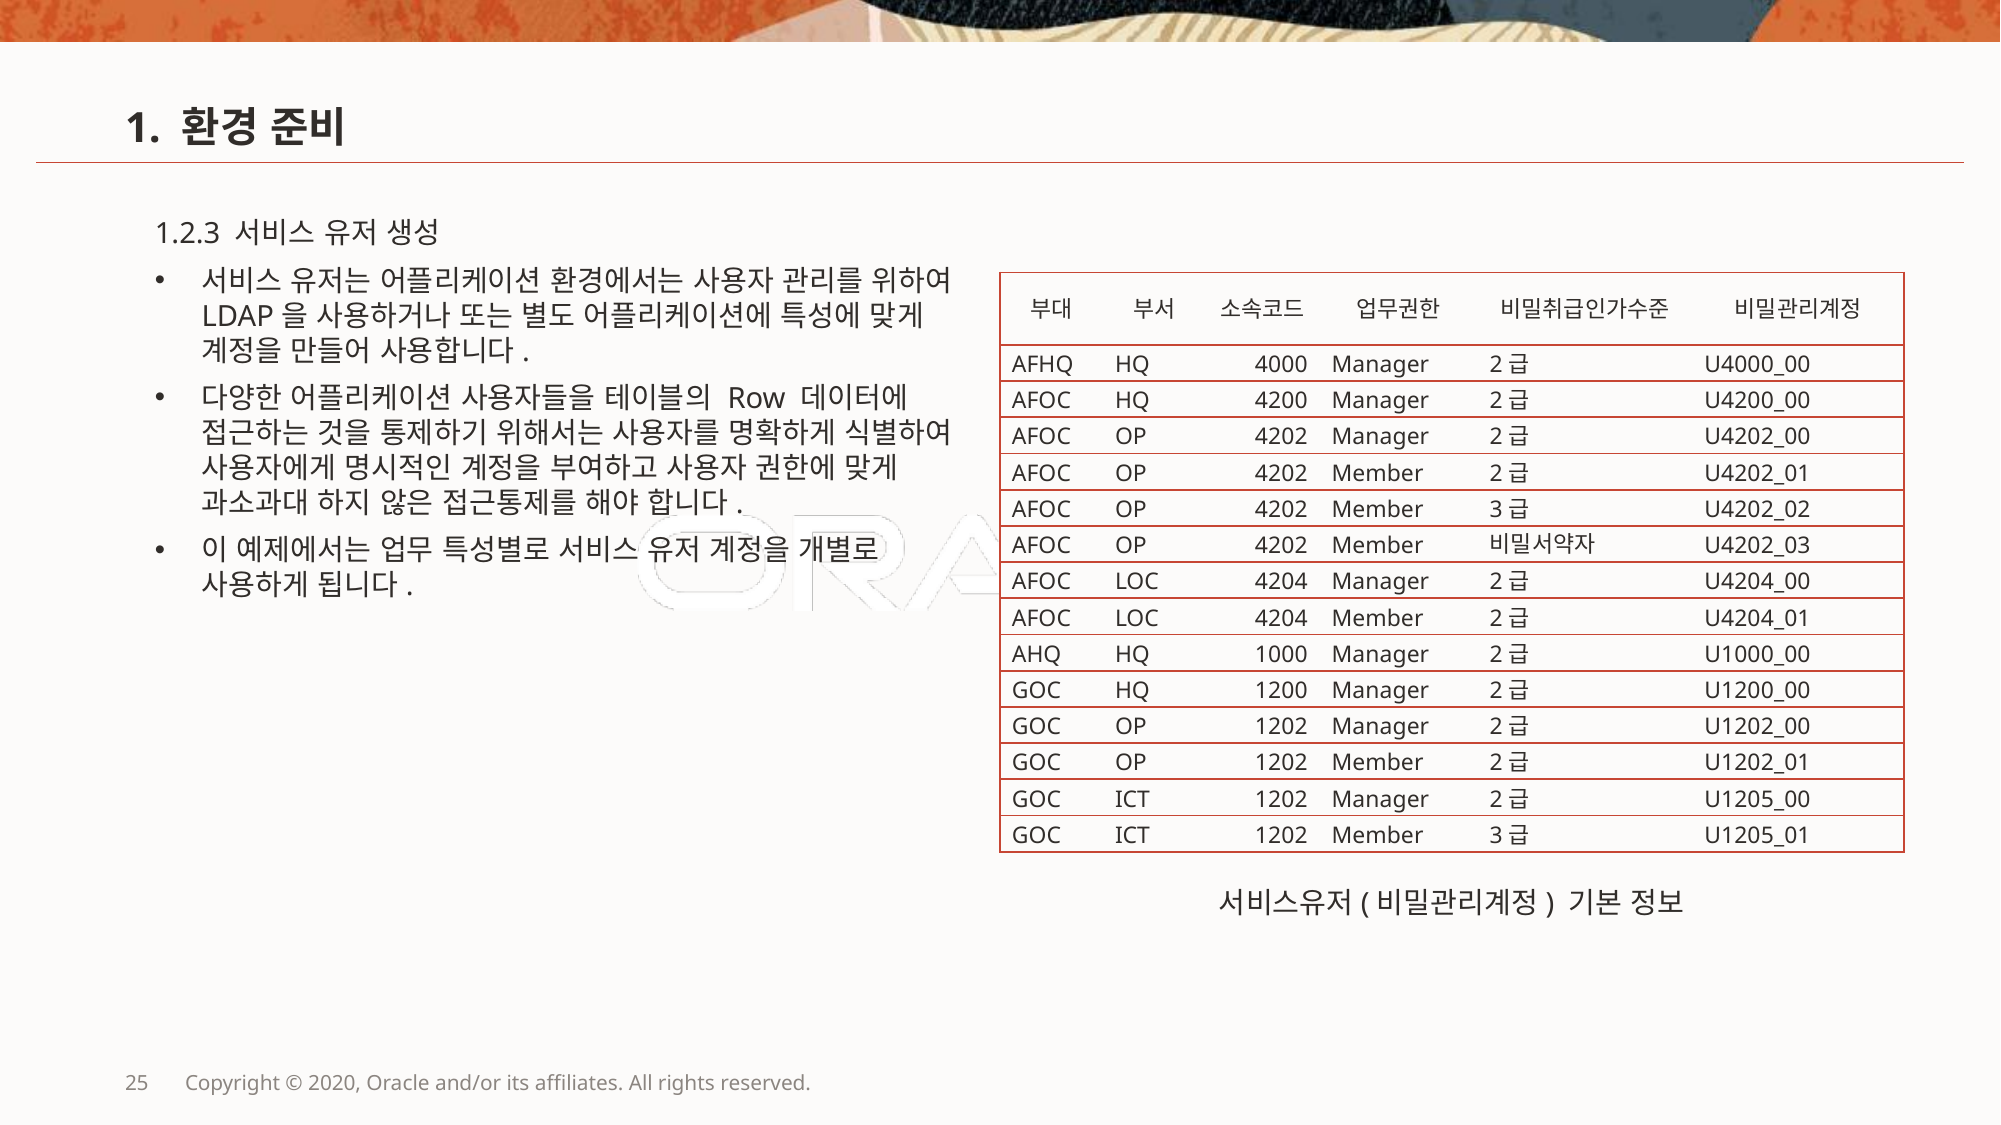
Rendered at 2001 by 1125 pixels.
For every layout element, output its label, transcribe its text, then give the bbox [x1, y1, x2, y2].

table_cell U4000_00 [1693, 346, 1903, 380]
table_cell U4202_02 [1693, 491, 1903, 525]
table_cell U1200_00 [1693, 672, 1903, 706]
table_cell AFOC [1001, 454, 1103, 489]
table_cell 2급 [1478, 744, 1693, 778]
table_cell AFOC [1001, 418, 1103, 453]
table_header 비밀취급인가수준 [1478, 273, 1693, 344]
table_cell U4202_00 [1693, 418, 1903, 453]
text_box 1.2.3 서비스 유저 생성 서비스 유저는 어플리케이션 환경에서는 사용자 관리를 위하여 LDAP을 사용하거나 또는 별도 어플리케이션에 특성에 맞게 계정을 만들어 사용합니다. 다양한 어플리케이션 사용자들을 테이블의 Row 데이터에 접근하는 것을 통제하기 위해서는 사용자를 명확하게 식별하여 사용자에게 명시적인 계정을 부여하고 사용자 권한에 맞게 과소과대 하지 않은 접근통제를 해야 합니다. 이 예제에서는 업무 특성별로 서비스 유저 계정을 개별로 사용하게 됩니다. [139, 206, 977, 609]
table_cell U1202_00 [1693, 708, 1903, 742]
table_cell 3급 [1478, 816, 1693, 851]
table_cell U1202_01 [1693, 744, 1903, 778]
table_cell GOC [1001, 816, 1103, 851]
table_cell 4202 [1205, 454, 1320, 489]
table_header 비밀관리계정 [1693, 273, 1903, 344]
table_cell Manager [1320, 708, 1478, 742]
table_cell Member [1320, 744, 1478, 778]
table_cell AFOC [1001, 527, 1103, 561]
table_cell 4200 [1205, 382, 1320, 416]
table_cell 3급 [1478, 491, 1693, 525]
table_cell GOC [1001, 780, 1103, 815]
table_cell Member [1320, 599, 1478, 634]
table_cell 4202 [1205, 527, 1320, 561]
table_cell 4202 [1205, 491, 1320, 525]
table_cell Member [1320, 454, 1478, 489]
table_cell U1000_00 [1693, 635, 1903, 670]
table_cell 1202 [1205, 816, 1320, 851]
table_cell LOC [1103, 563, 1205, 597]
picture [0, 0, 2000, 42]
table_cell 2급 [1478, 418, 1693, 453]
table_cell 2급 [1478, 635, 1693, 670]
table_cell 4204 [1205, 599, 1320, 634]
table_cell Member [1320, 816, 1478, 851]
table_cell 4202 [1205, 418, 1320, 453]
table_cell 2급 [1478, 780, 1693, 815]
table_cell OP [1103, 527, 1205, 561]
table_cell U4204_01 [1693, 599, 1903, 634]
picture [637, 514, 999, 611]
table_cell AFOC [1001, 491, 1103, 525]
table_cell U1205_00 [1693, 780, 1903, 815]
table_cell 2급 [1478, 382, 1693, 416]
table_cell AFOC [1001, 599, 1103, 634]
table_cell U4204_00 [1693, 563, 1903, 597]
table_cell 1202 [1205, 780, 1320, 815]
table_cell AFHQ [1001, 346, 1103, 380]
table_cell 4204 [1205, 563, 1320, 597]
table_cell 1202 [1205, 744, 1320, 778]
table_cell 2급 [1478, 346, 1693, 380]
table_cell Manager [1320, 346, 1478, 380]
table_cell U4202_03 [1693, 527, 1903, 561]
table_cell Manager [1320, 635, 1478, 670]
table_cell HQ [1103, 382, 1205, 416]
table_cell Manager [1320, 780, 1478, 815]
table_cell 2급 [1478, 563, 1693, 597]
table_cell GOC [1001, 708, 1103, 742]
table_header 소속코드 [1205, 273, 1320, 344]
table_cell HQ [1103, 635, 1205, 670]
table_cell U4202_01 [1693, 454, 1903, 489]
text_box 서비스유저(비밀관리계정) 기본 정보 [1204, 877, 1700, 928]
table_cell OP [1103, 418, 1205, 453]
table_cell 비밀서약자 [1478, 527, 1693, 561]
table_cell 2급 [1478, 454, 1693, 489]
table_header 부서 [1103, 273, 1205, 344]
table_cell Member [1320, 527, 1478, 561]
table_cell Member [1320, 491, 1478, 525]
table_cell ICT [1103, 780, 1205, 815]
table_cell 2급 [1478, 672, 1693, 706]
table_cell AHQ [1001, 635, 1103, 670]
table_cell 1202 [1205, 708, 1320, 742]
slide_number 25 [125, 1053, 185, 1114]
table_cell 2급 [1478, 599, 1693, 634]
title 1. 환경 준비 [125, 86, 832, 153]
table_cell AFOC [1001, 563, 1103, 597]
table_cell Manager [1320, 418, 1478, 453]
table_cell OP [1103, 454, 1205, 489]
table_cell OP [1103, 744, 1205, 778]
table_cell HQ [1103, 346, 1205, 380]
footer Copyright © 2020, Oracle and/or its affiliates. All rights reserved. [185, 1053, 1128, 1114]
table_cell GOC [1001, 672, 1103, 706]
table_cell 4000 [1205, 346, 1320, 380]
table_header 업무권한 [1320, 273, 1478, 344]
table_header 부대 [1001, 273, 1103, 344]
table_cell ICT [1103, 816, 1205, 851]
table_cell U4200_00 [1693, 382, 1903, 416]
table_cell Manager [1320, 563, 1478, 597]
table_cell OP [1103, 708, 1205, 742]
table_cell OP [1103, 491, 1205, 525]
table_cell U1205_01 [1693, 816, 1903, 851]
table_cell LOC [1103, 599, 1205, 634]
table_cell 1200 [1205, 672, 1320, 706]
table_cell Manager [1320, 672, 1478, 706]
table_cell HQ [1103, 672, 1205, 706]
table_cell Manager [1320, 382, 1478, 416]
table_cell 1000 [1205, 635, 1320, 670]
table_cell GOC [1001, 744, 1103, 778]
table_cell 2급 [1478, 708, 1693, 742]
table_cell AFOC [1001, 382, 1103, 416]
